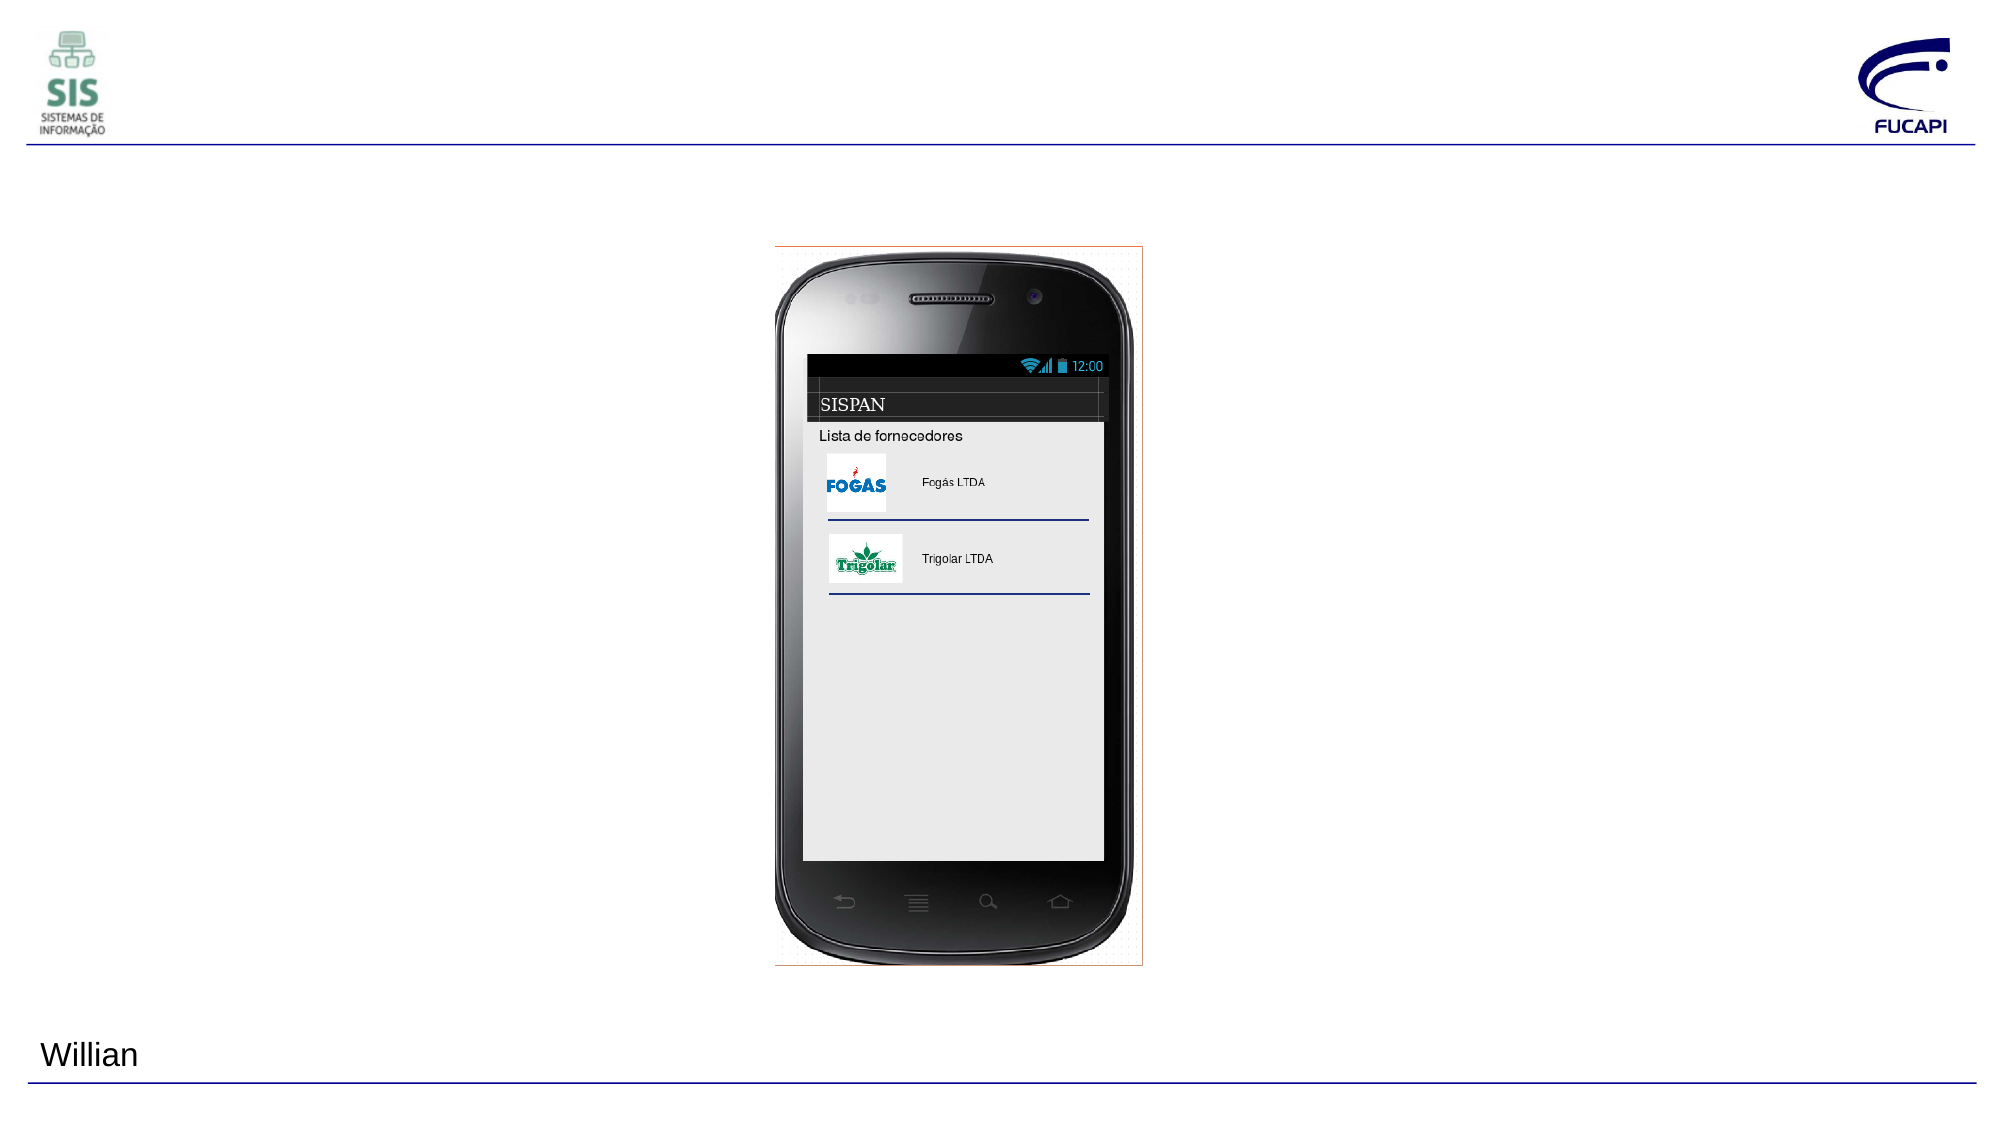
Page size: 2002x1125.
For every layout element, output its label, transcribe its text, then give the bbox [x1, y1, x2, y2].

picture [775, 246, 1144, 966]
text_box Willian [25, 1025, 442, 1081]
picture [1858, 38, 1950, 133]
picture [33, 24, 111, 139]
